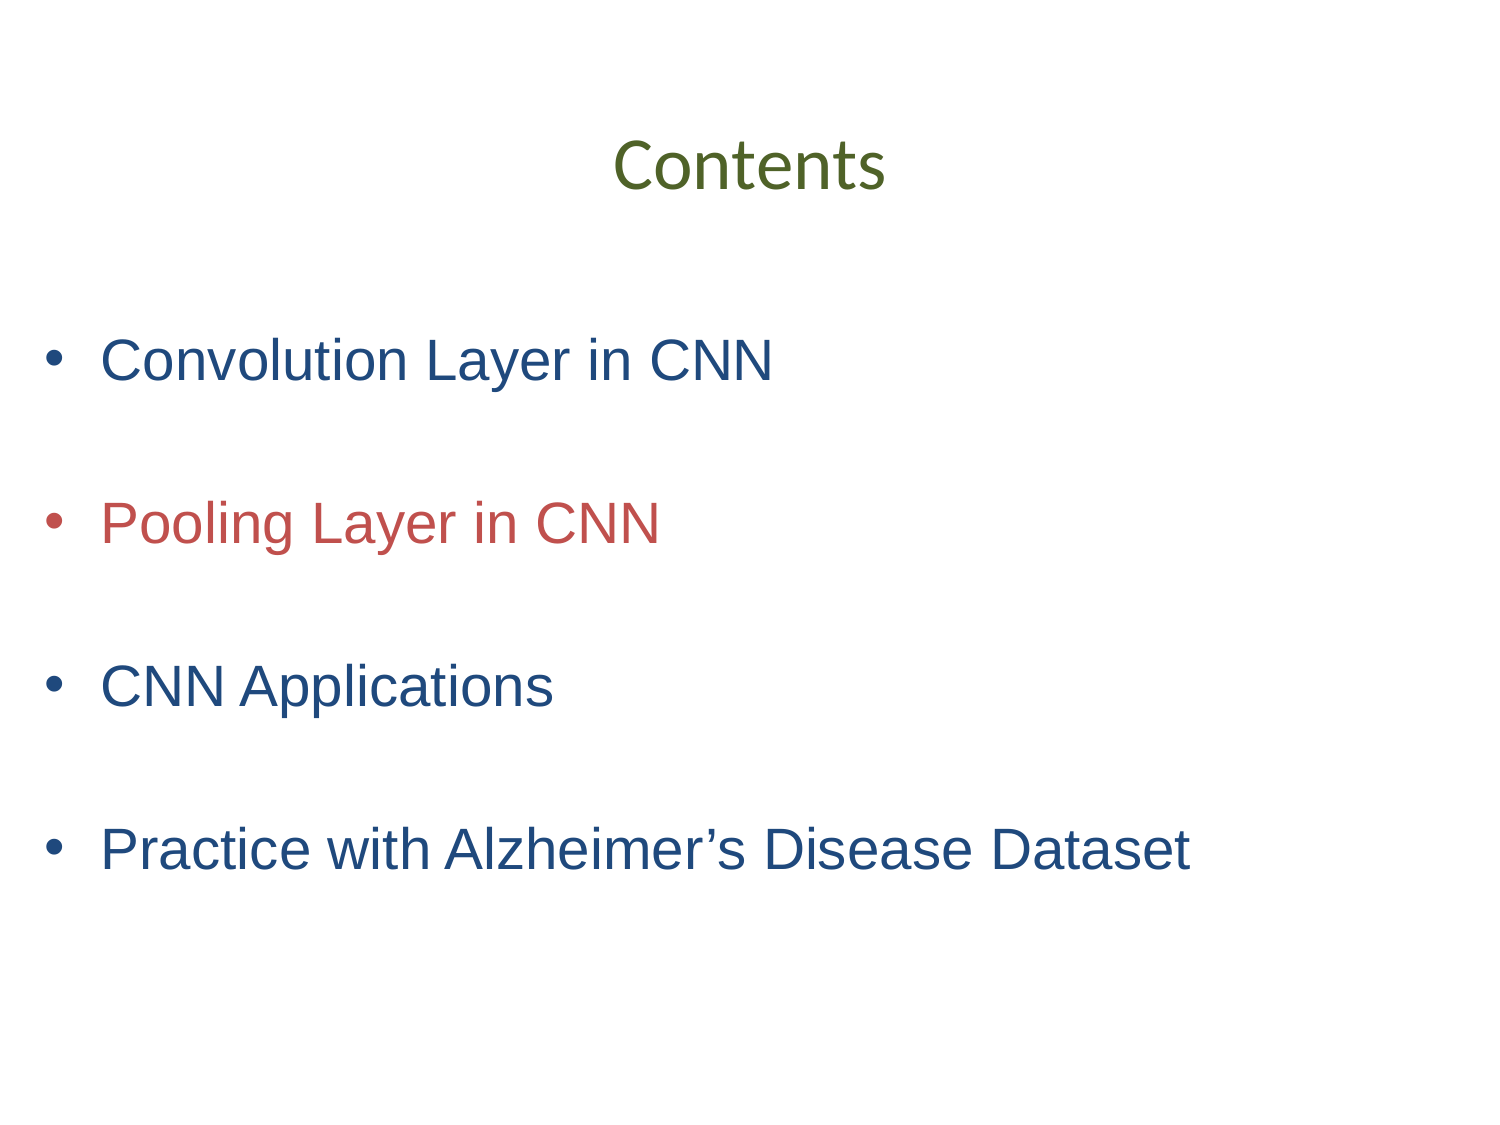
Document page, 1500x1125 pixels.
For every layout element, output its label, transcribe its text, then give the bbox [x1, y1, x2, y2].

list Convolution Layer in CNN Pooling Layer in CNN CNN Applications Practice with Alzheimer’s Disease Dataset [29, 314, 1471, 1000]
title Contents [75, 66, 1425, 254]
